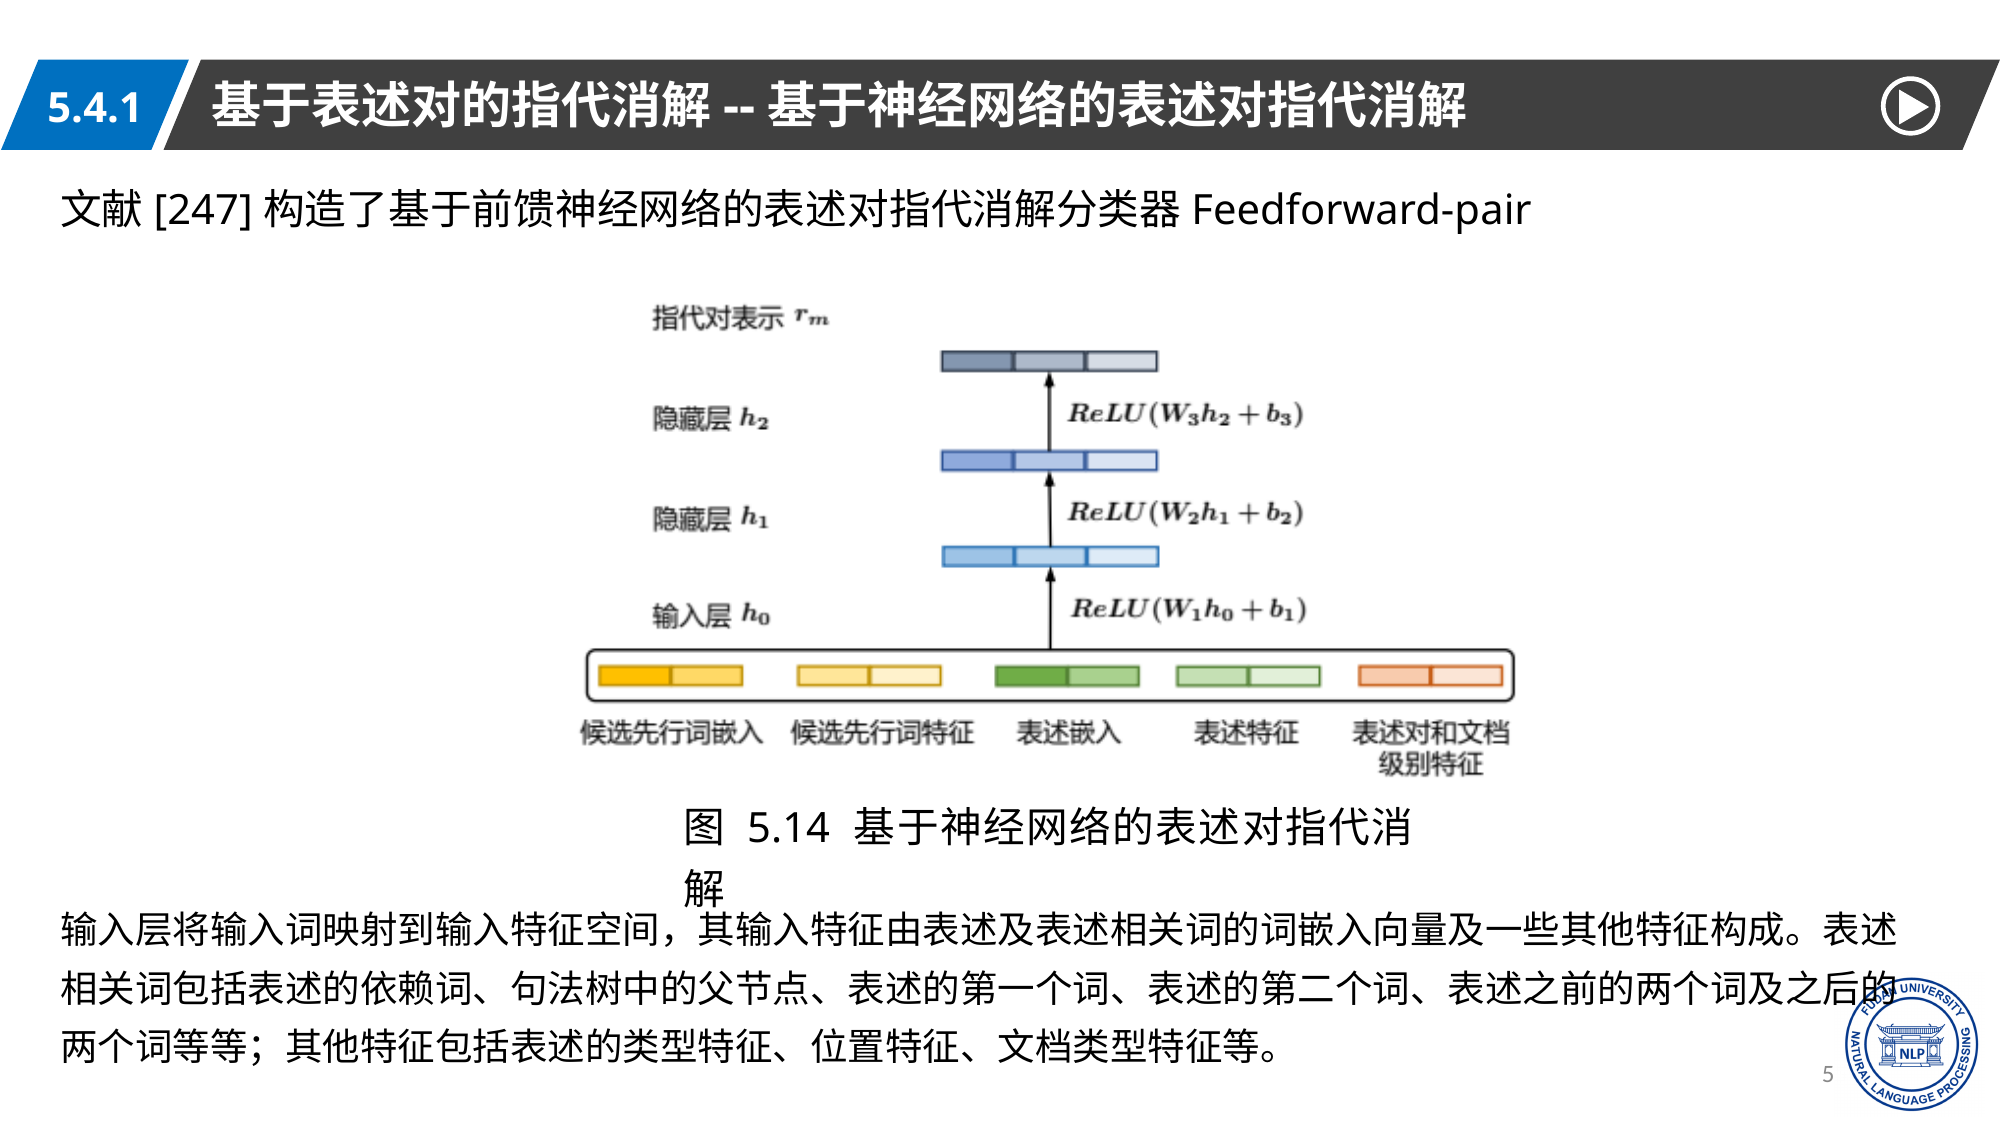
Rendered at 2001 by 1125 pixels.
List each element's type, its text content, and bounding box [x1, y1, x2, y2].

text_box 基于表述对的指代消解--基于神经网络的表述对指代消解 [196, 66, 1579, 142]
text_box [163, 59, 2000, 150]
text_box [1883, 78, 1939, 134]
text_box [32, 59, 189, 120]
picture [567, 272, 1530, 789]
text_box 5.4.1 [26, 73, 164, 138]
text_box 文献[247]构造了基于前馈神经网络的表述对指代消解分类器Feedforward-pair [45, 163, 1882, 241]
text_box 图 5.14 基于神经网络的表述对指代消解 [668, 796, 1428, 858]
slide_number 55 [1412, 1076, 1863, 1103]
picture [1834, 972, 1985, 1117]
text_box [1, 89, 157, 150]
text_box 输入层将输入词映射到输入特征空间，其输入特征由表述及表述相关词的词嵌入向量及一些其他特征构成。表述相关词包括表述的依赖词、句法树中的父节点、表述的第一个词、表述的第二个词、表述之前的两个词及之后的两个词等等；其他特征包括表述的类型特征、位置特征、文档类型特征等。 [45, 885, 1938, 1076]
